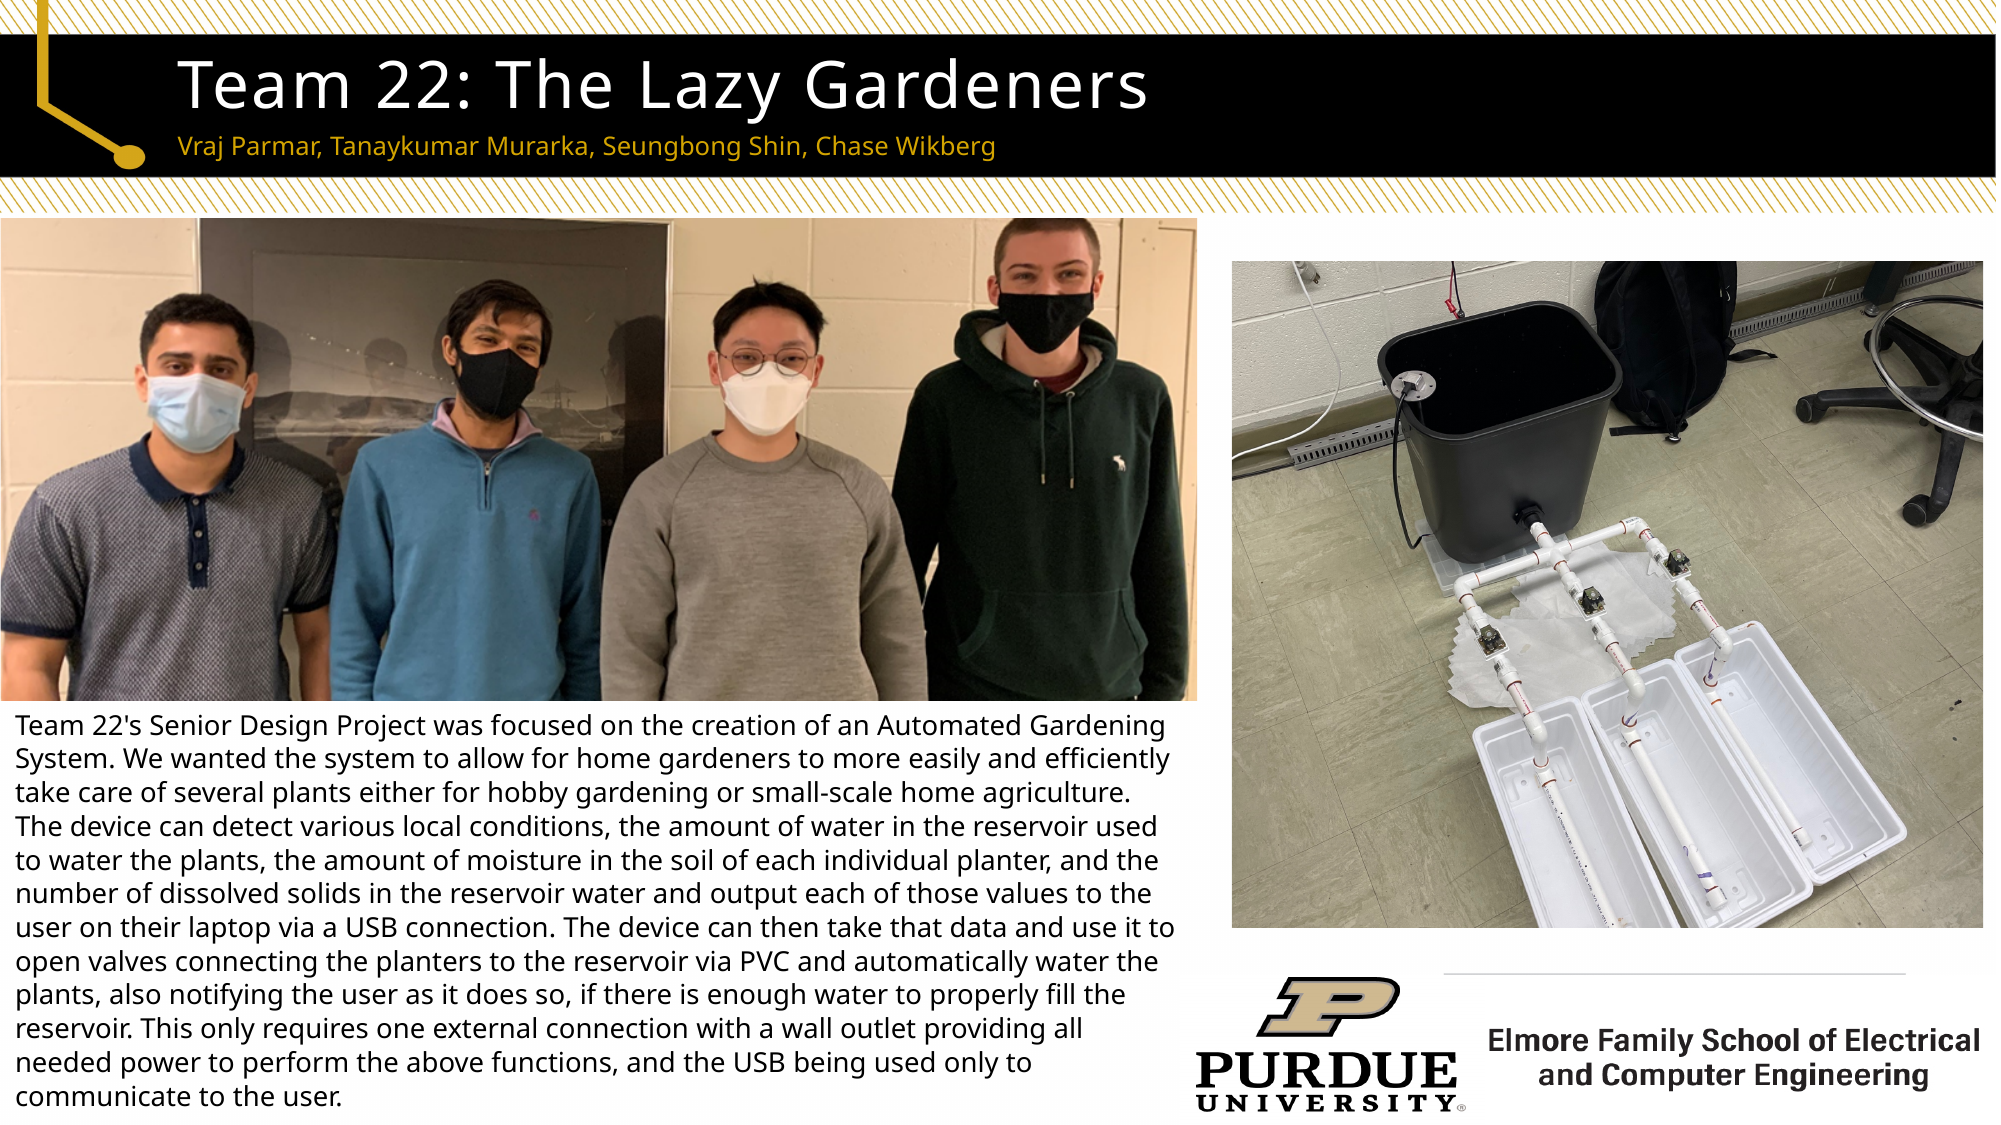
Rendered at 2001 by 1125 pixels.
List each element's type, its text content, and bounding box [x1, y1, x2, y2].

picture [0, 0, 1999, 1125]
list Team 22's Senior Design Project was focused on the creation of an Automated Gardening System. We wanted the system to allow for home gardeners to more easily and efficiently take care of several plants either for hobby gardening or small-scale home agriculture. The device can detect various local conditions, the amount of water in the reservoir used to water the plants, the amount of moisture in the soil of each individual planter, and the number of dissolved solids in the reservoir water and output each of those values to the user on their laptop via a USB connection. The device can then take that data and use it to open valves connecting the planters to the reservoir via PVC and automatically water the plants, also notifying the user as it does so, if there is enough water to properly fill the reservoir. This only requires one external connection with a wall outlet providing all needed power to perform the above functions, and the USB being used only to communicate to the user. [0, 701, 1197, 1125]
subtitle Vraj Parmar, Tanaykumar Murarka, Seungbong Shin, Chase Wikberg [162, 122, 1663, 170]
title Team 22: The Lazy Gardeners [162, 36, 1863, 133]
